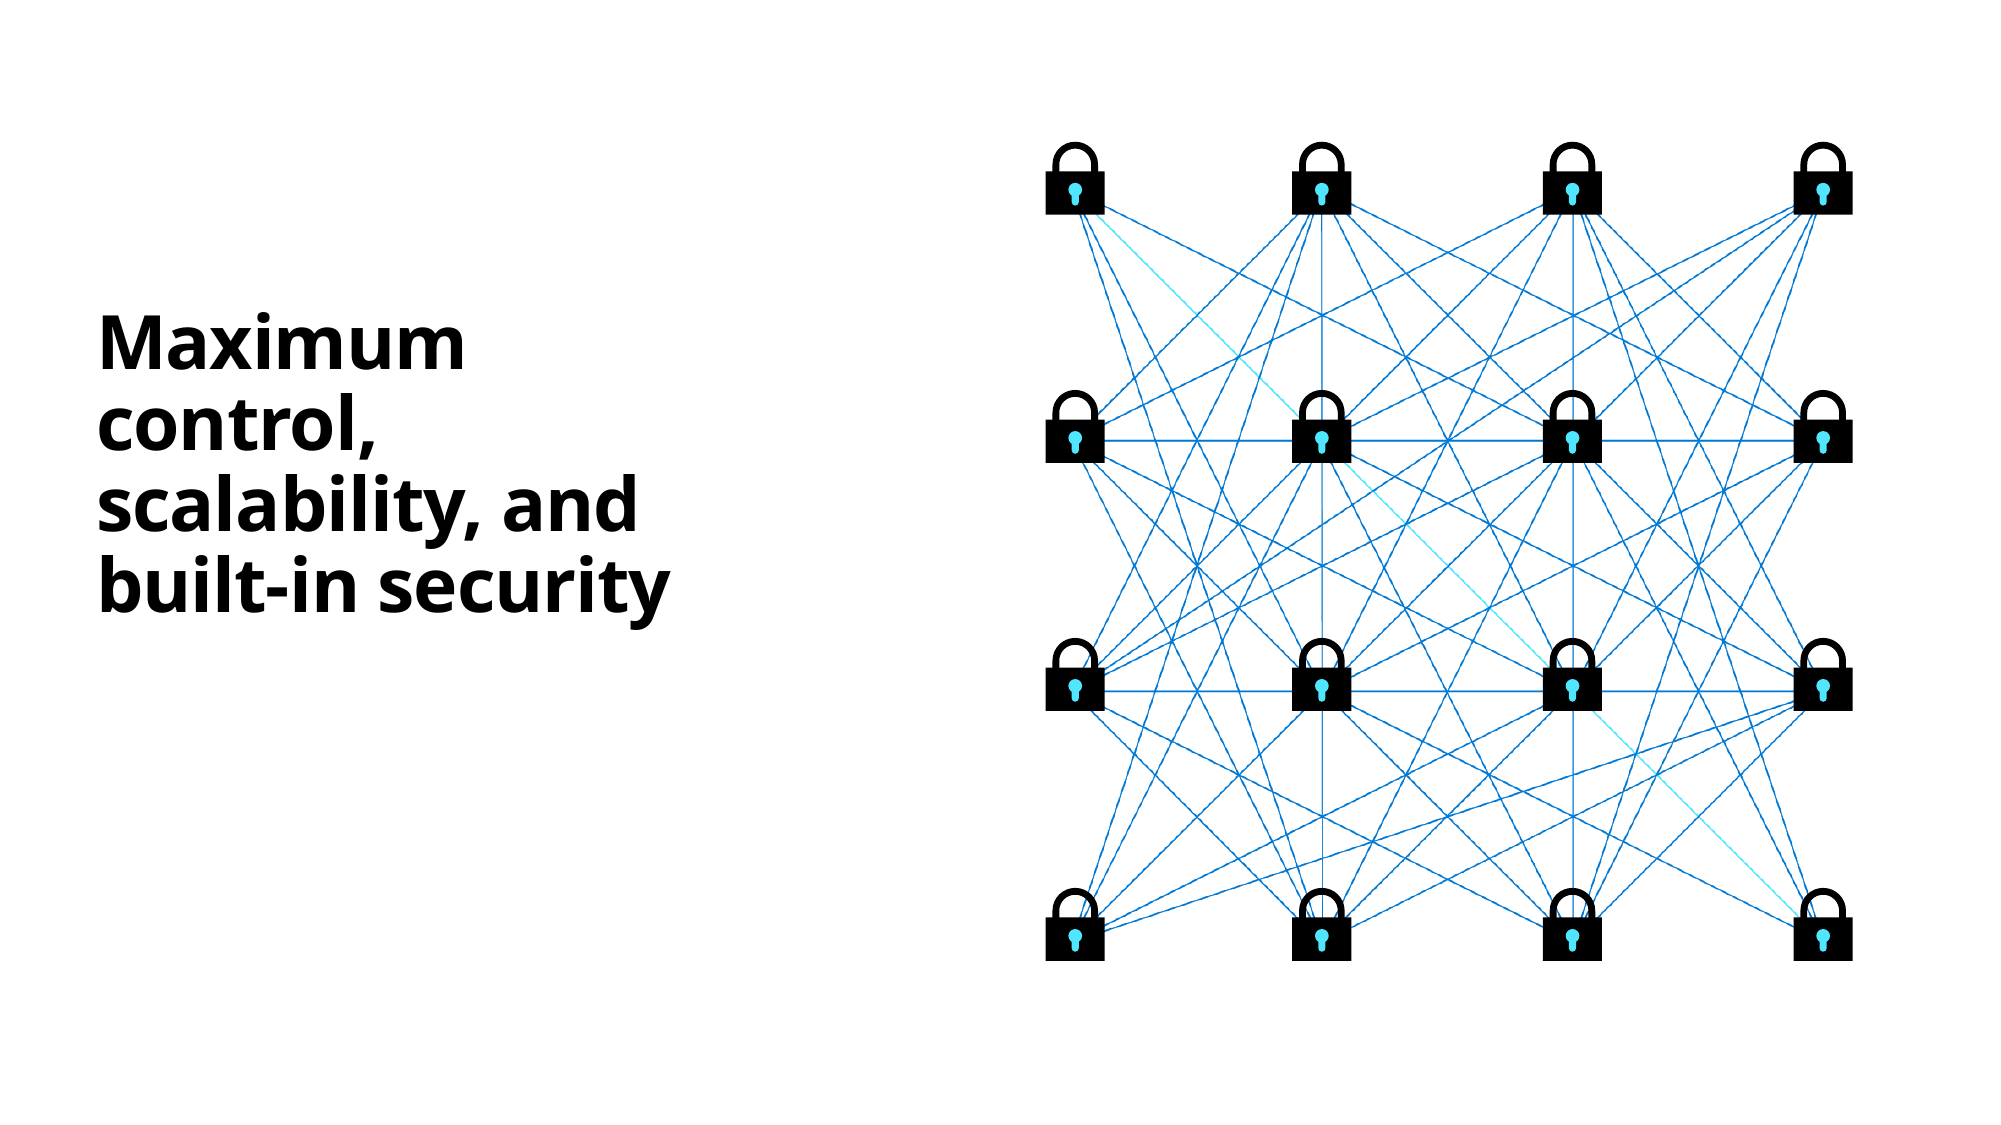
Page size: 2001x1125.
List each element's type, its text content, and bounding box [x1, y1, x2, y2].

title Maximum control, scalability, and built-in security [96, 383, 737, 629]
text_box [1027, 77, 1874, 1048]
